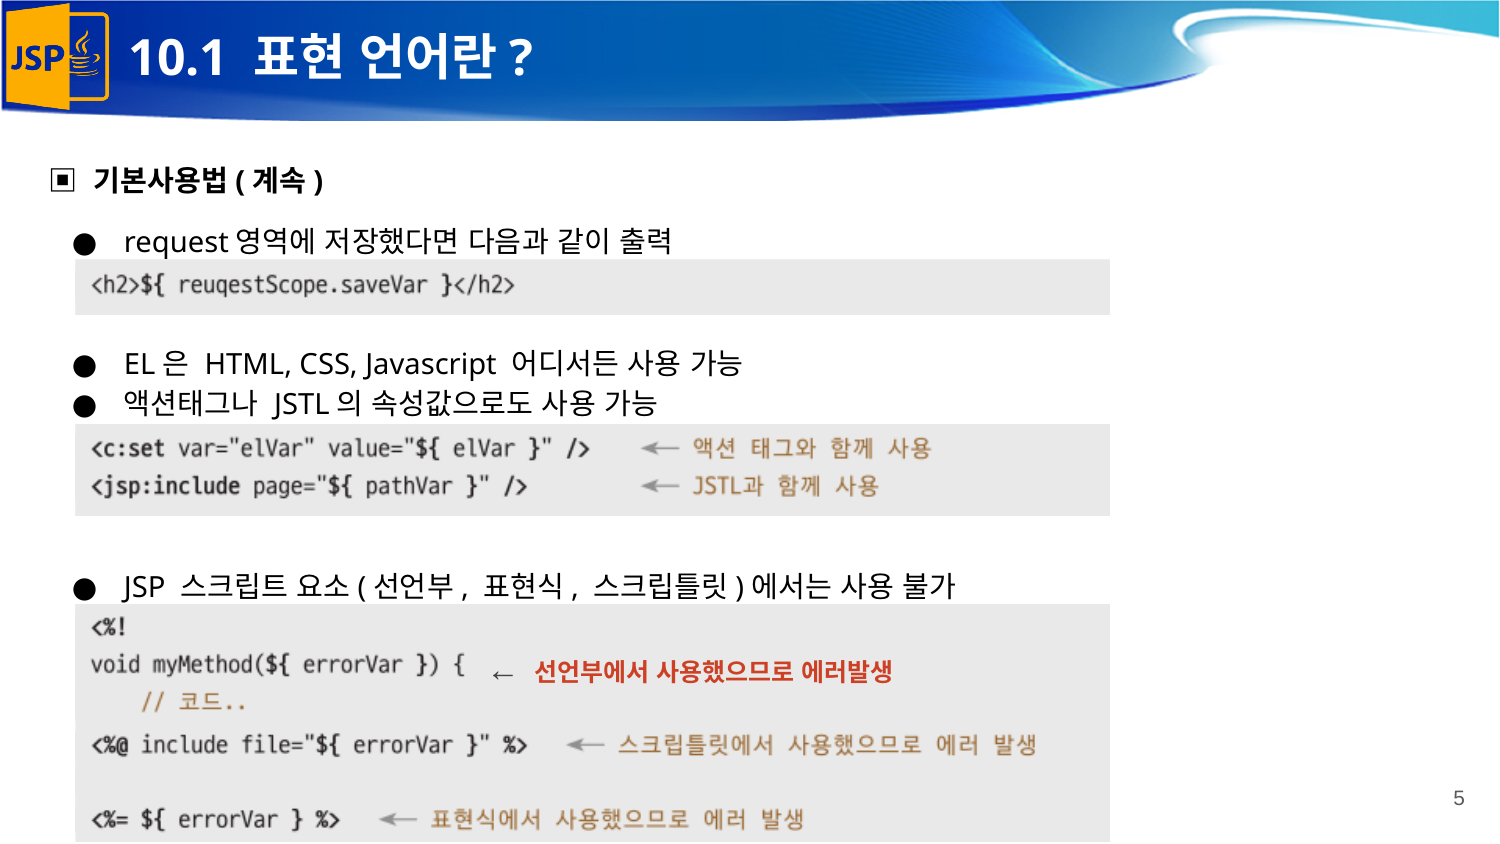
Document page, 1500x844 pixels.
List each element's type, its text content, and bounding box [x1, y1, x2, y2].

picture [74, 604, 1110, 843]
slide_number ‹#› [1389, 764, 1480, 830]
title 10.1 표현 언어란? [113, 10, 1500, 105]
picture [0, 0, 1500, 121]
picture [74, 424, 1110, 516]
text_box ▣ 기본사용법(계속) request영역에 저장했다면 다음과 같이 출력 EL은 HTML, CSS, Javascript 어디서든 사용 가능 액션태그나 JSTL의 속성값으로도 사용 가능 JSP 스크립트 요소(선언부, 표현식, 스크립틀릿)에서는 사용 불가 [33, 142, 1432, 423]
picture [74, 259, 1110, 315]
